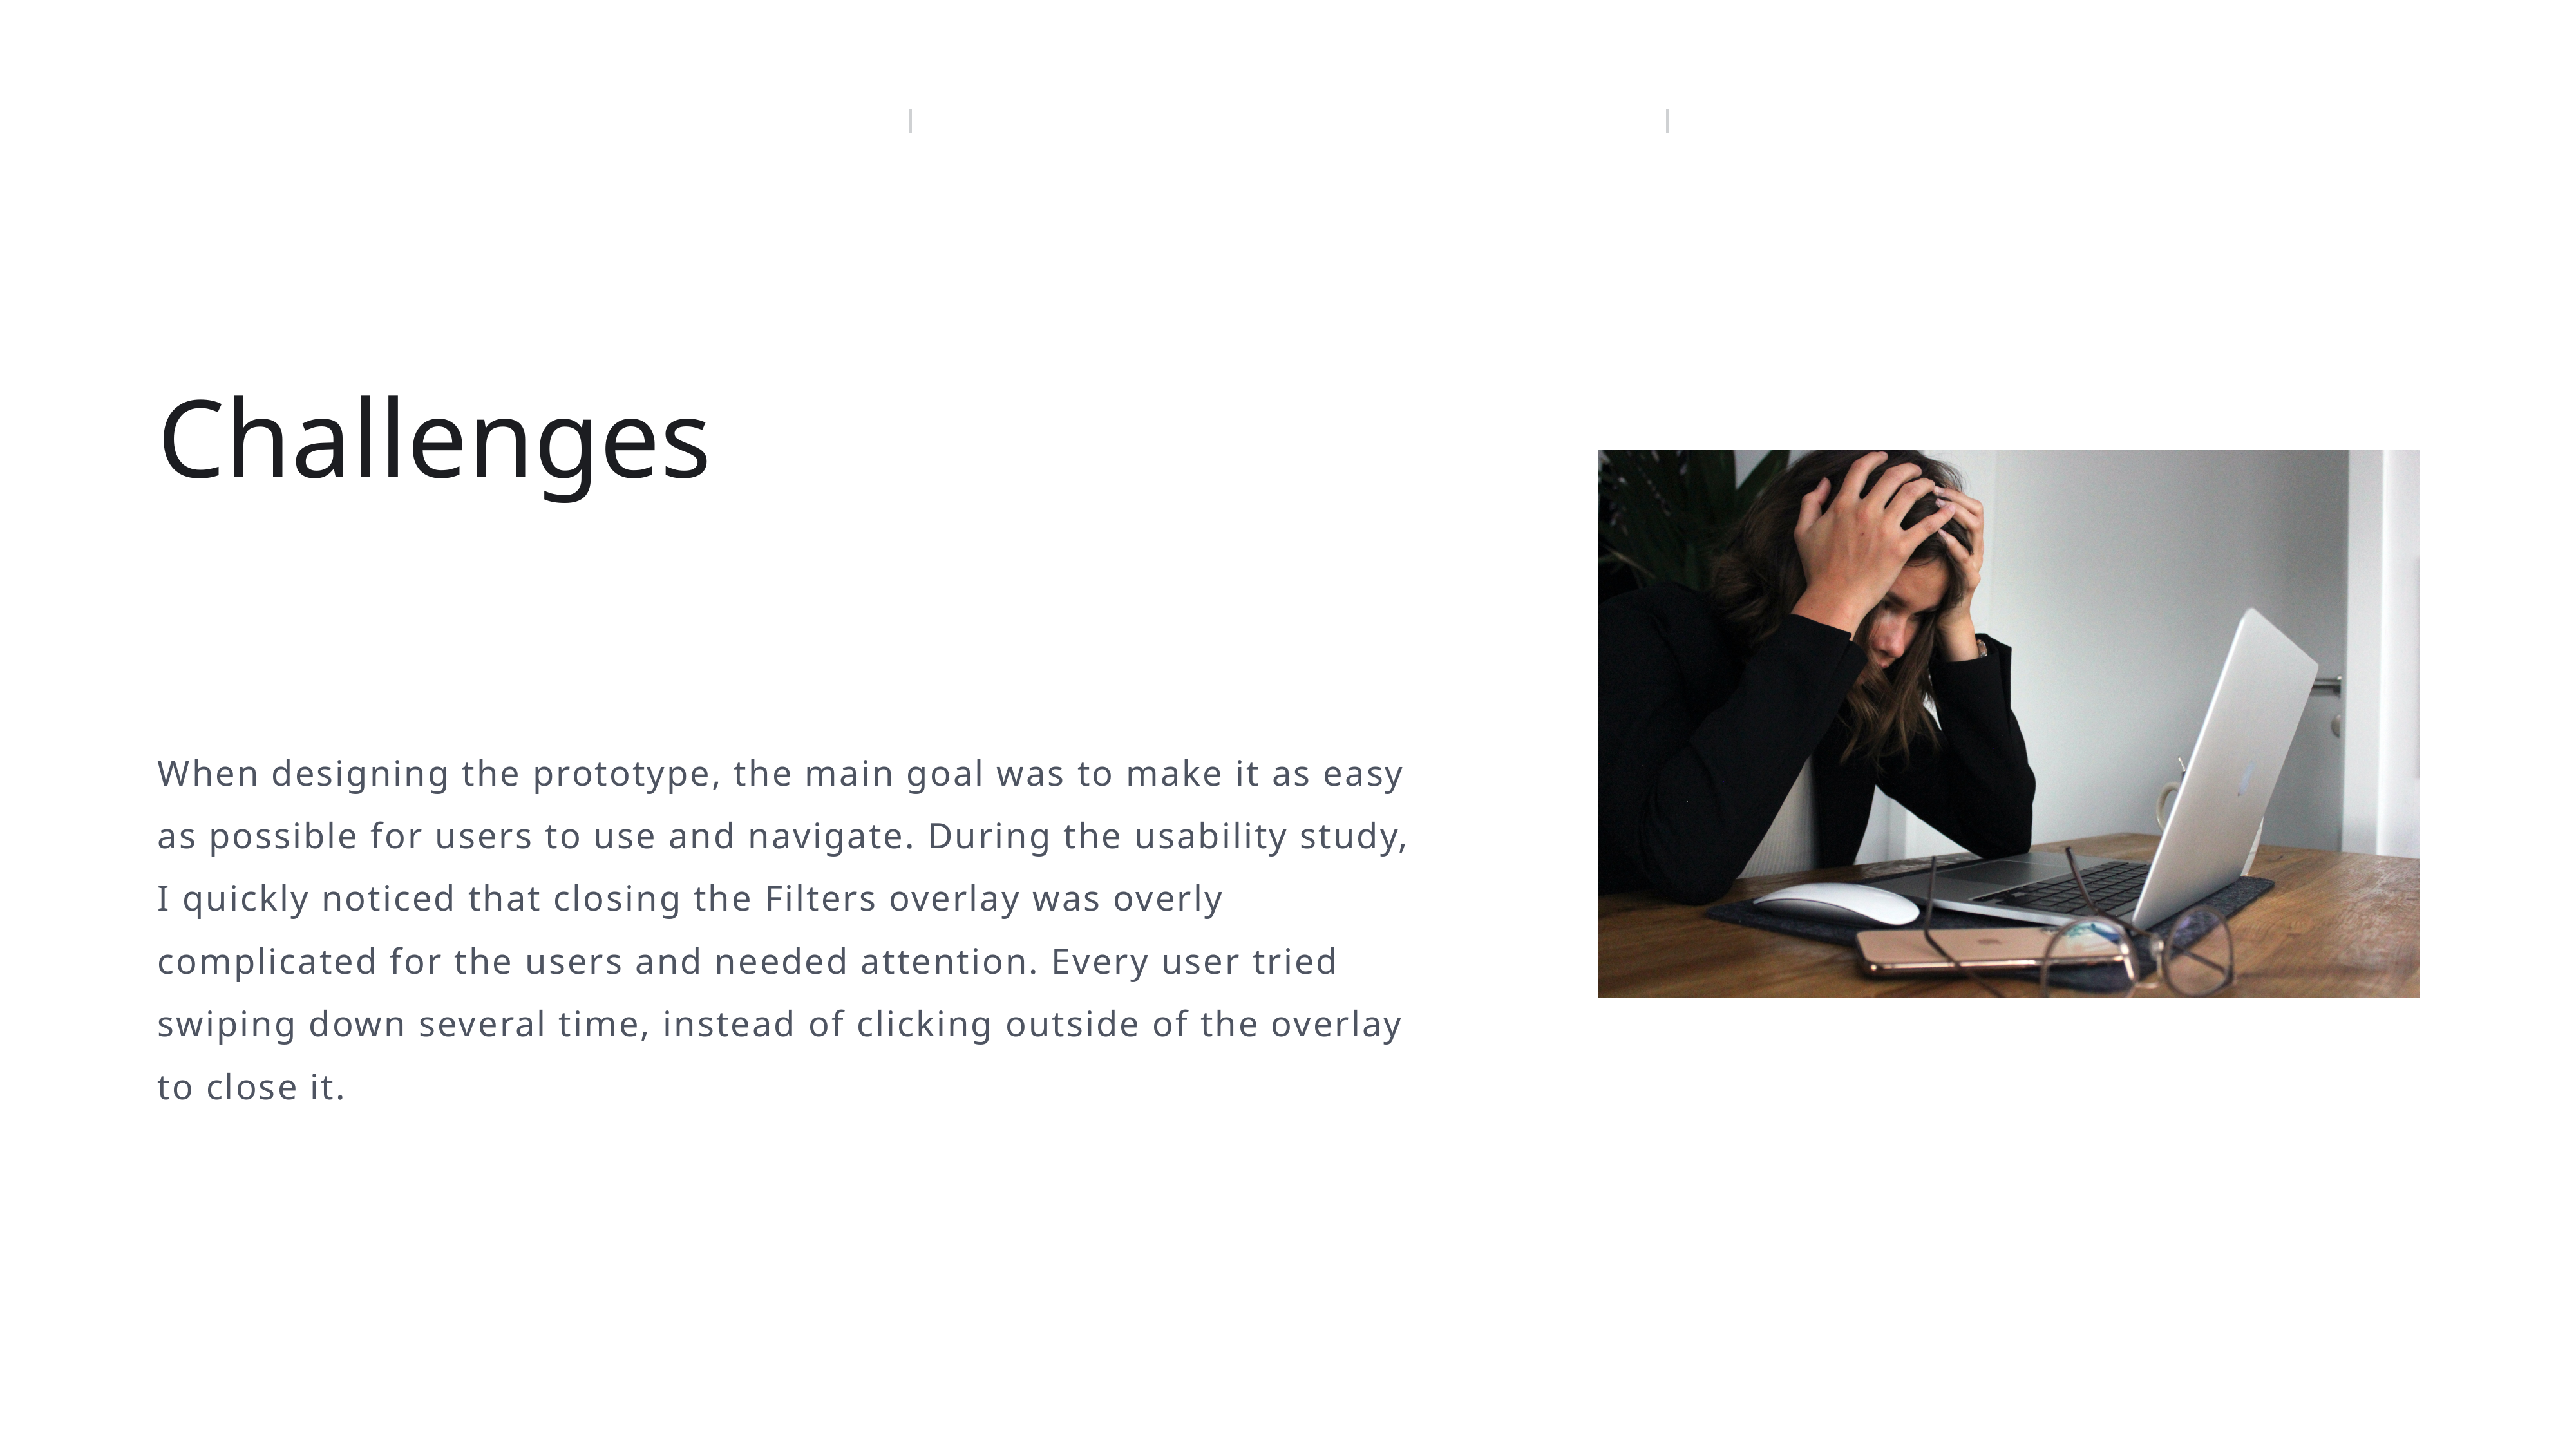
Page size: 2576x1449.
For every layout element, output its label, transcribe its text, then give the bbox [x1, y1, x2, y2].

title Challenges [152, 144, 2160, 724]
list When designing the prototype, the main goal was to make it as easy as possible for users to use and navigate. During the usability study, I quickly noticed that closing the Filters overlay was overly complicated for the users and needed attention. Every user tried swiping down several time, instead of clicking outside of the overlay to close it. [152, 724, 1439, 1303]
picture [1598, 450, 2420, 999]
